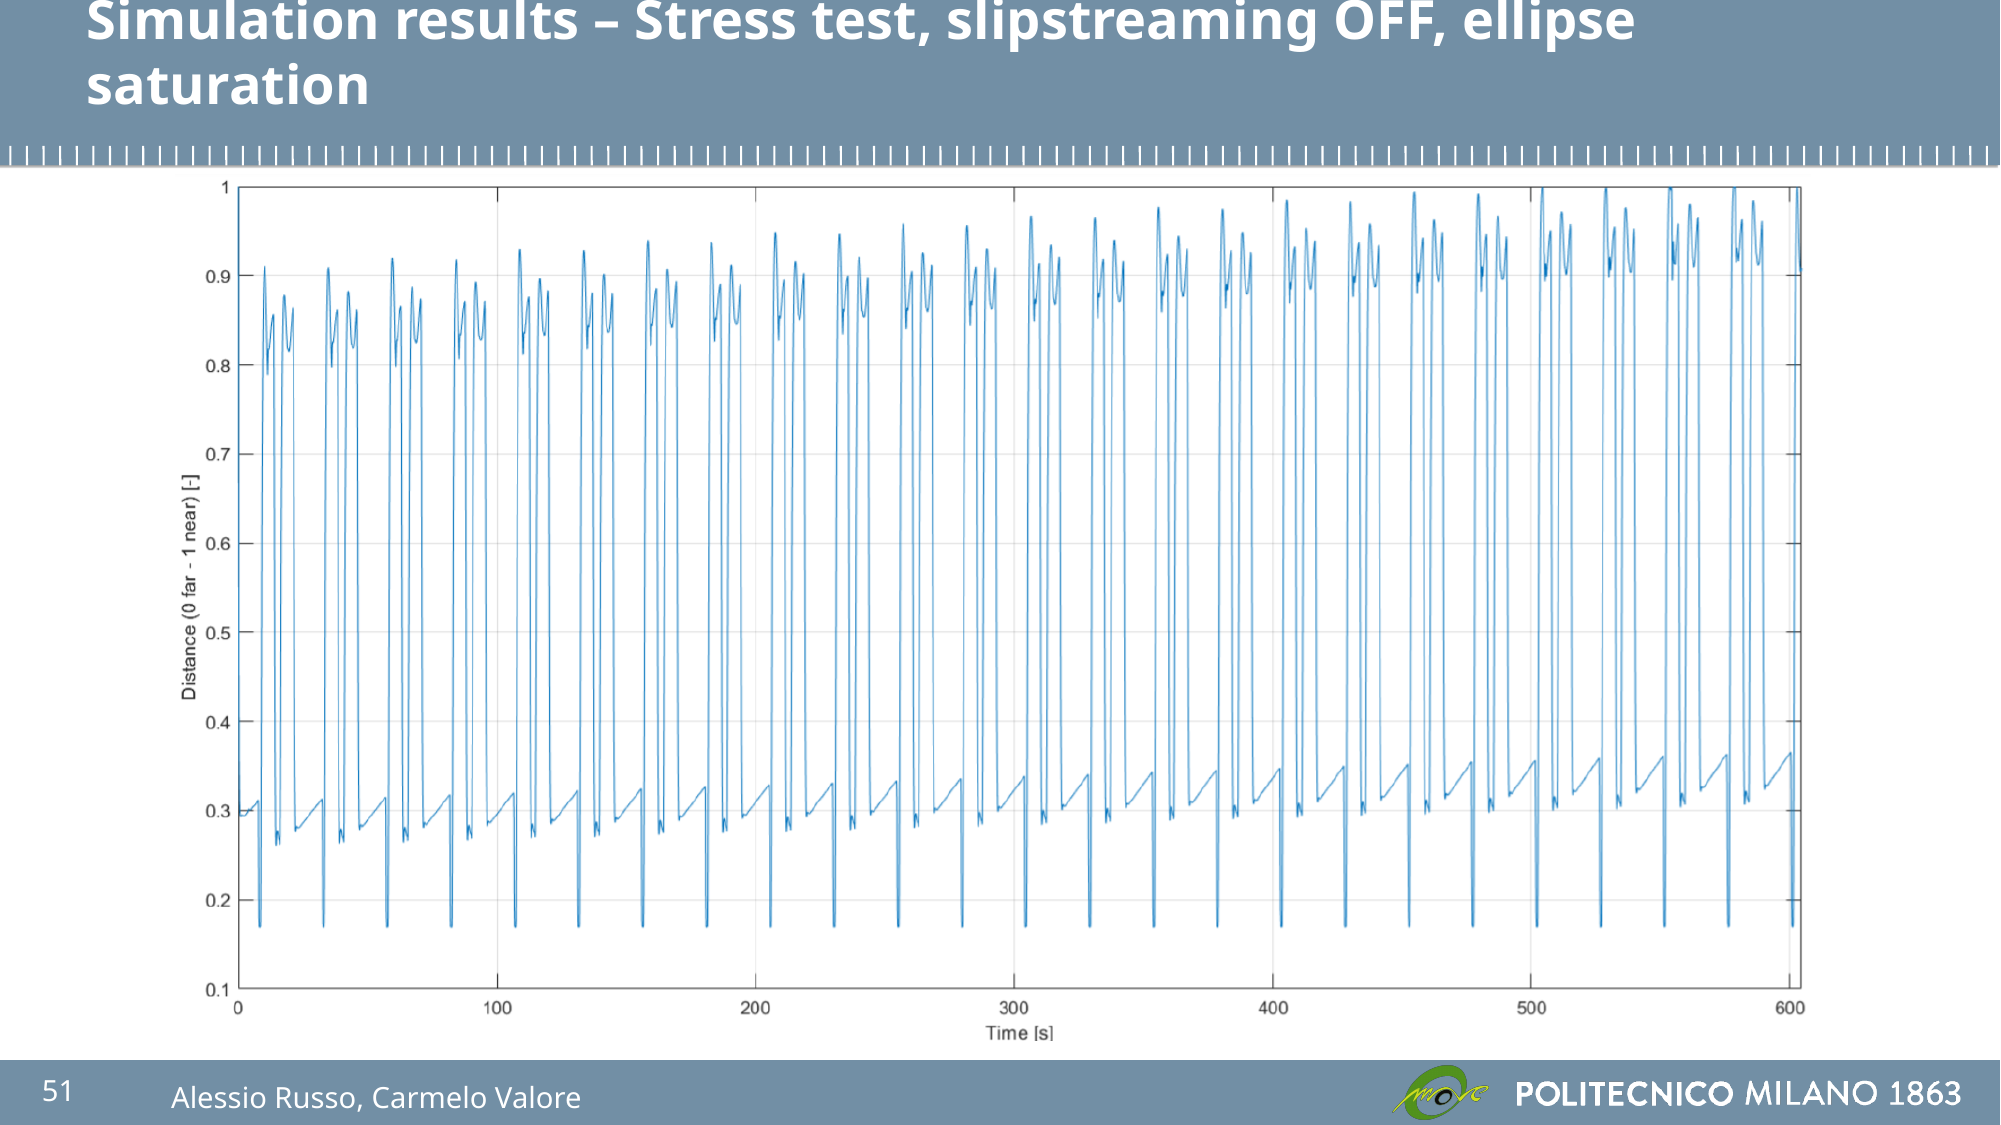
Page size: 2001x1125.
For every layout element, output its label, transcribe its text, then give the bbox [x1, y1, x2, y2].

picture [175, 174, 1811, 1041]
picture [1510, 1068, 1967, 1117]
text_box Simulation results – Stress test, slipstreaming OFF, ellipse saturation [71, 11, 1915, 89]
picture [1392, 1065, 1489, 1120]
text_box Alessio Russo, Carmelo Valore [156, 1067, 1007, 1125]
text_box 51 [7, 1062, 110, 1123]
